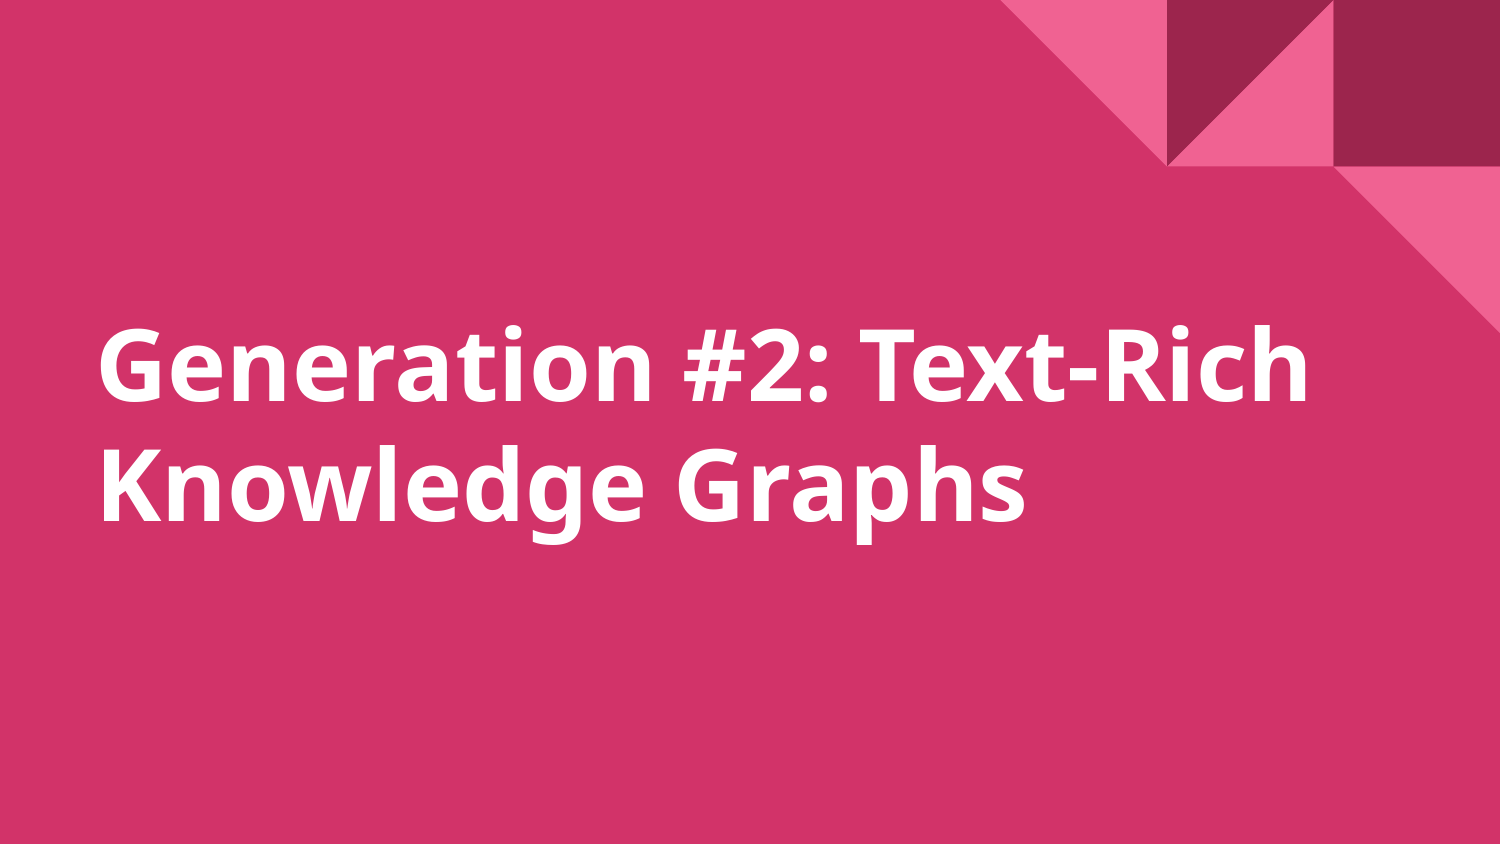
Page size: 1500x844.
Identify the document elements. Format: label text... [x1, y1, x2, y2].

title Generation #2: Text-Rich Knowledge Graphs [80, 86, 1487, 758]
